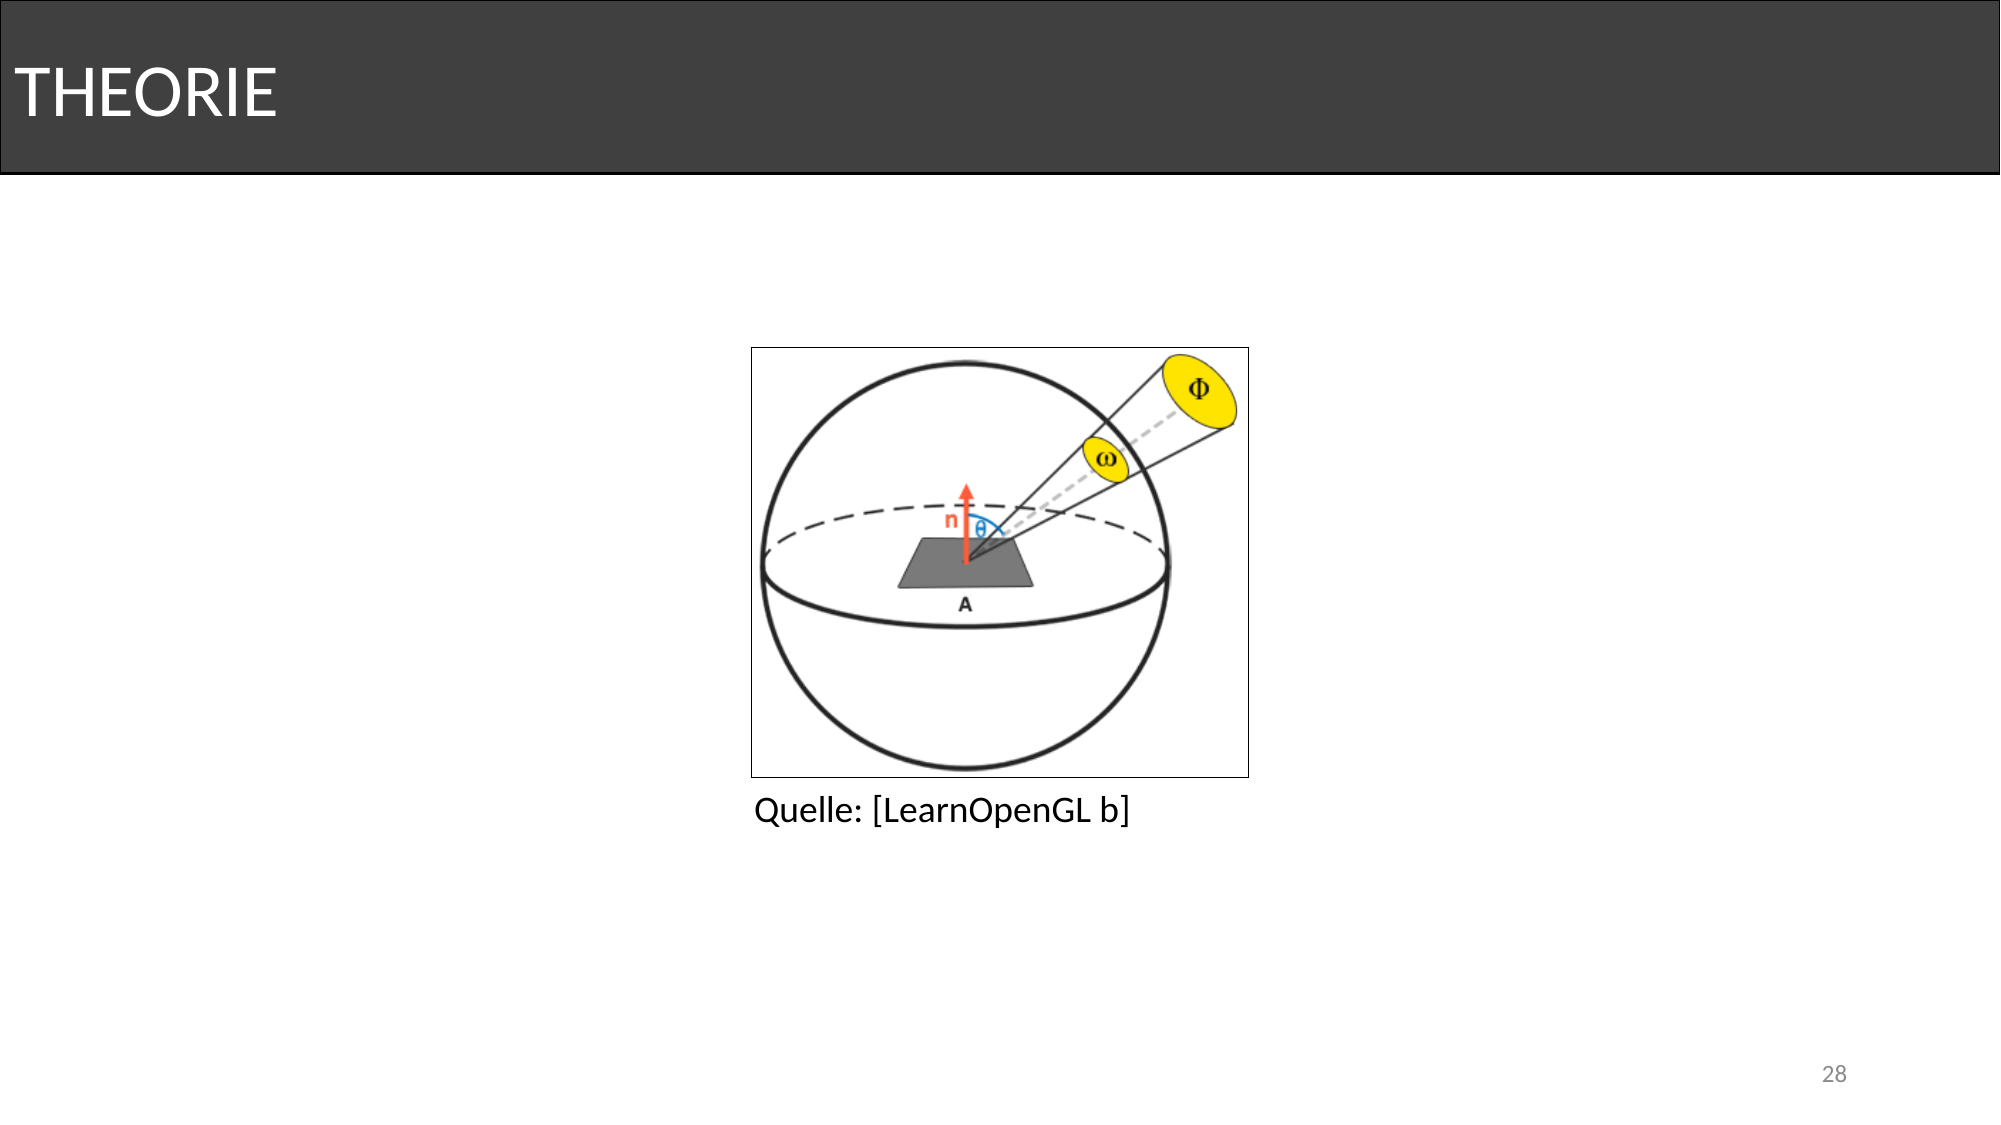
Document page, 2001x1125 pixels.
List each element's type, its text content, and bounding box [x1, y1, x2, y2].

text_box THEORIE [0, 0, 2000, 175]
picture [751, 347, 1249, 778]
text_box Quelle: [LearnOpenGL b] [739, 777, 1179, 838]
slide_number 28 [1412, 1042, 1863, 1103]
